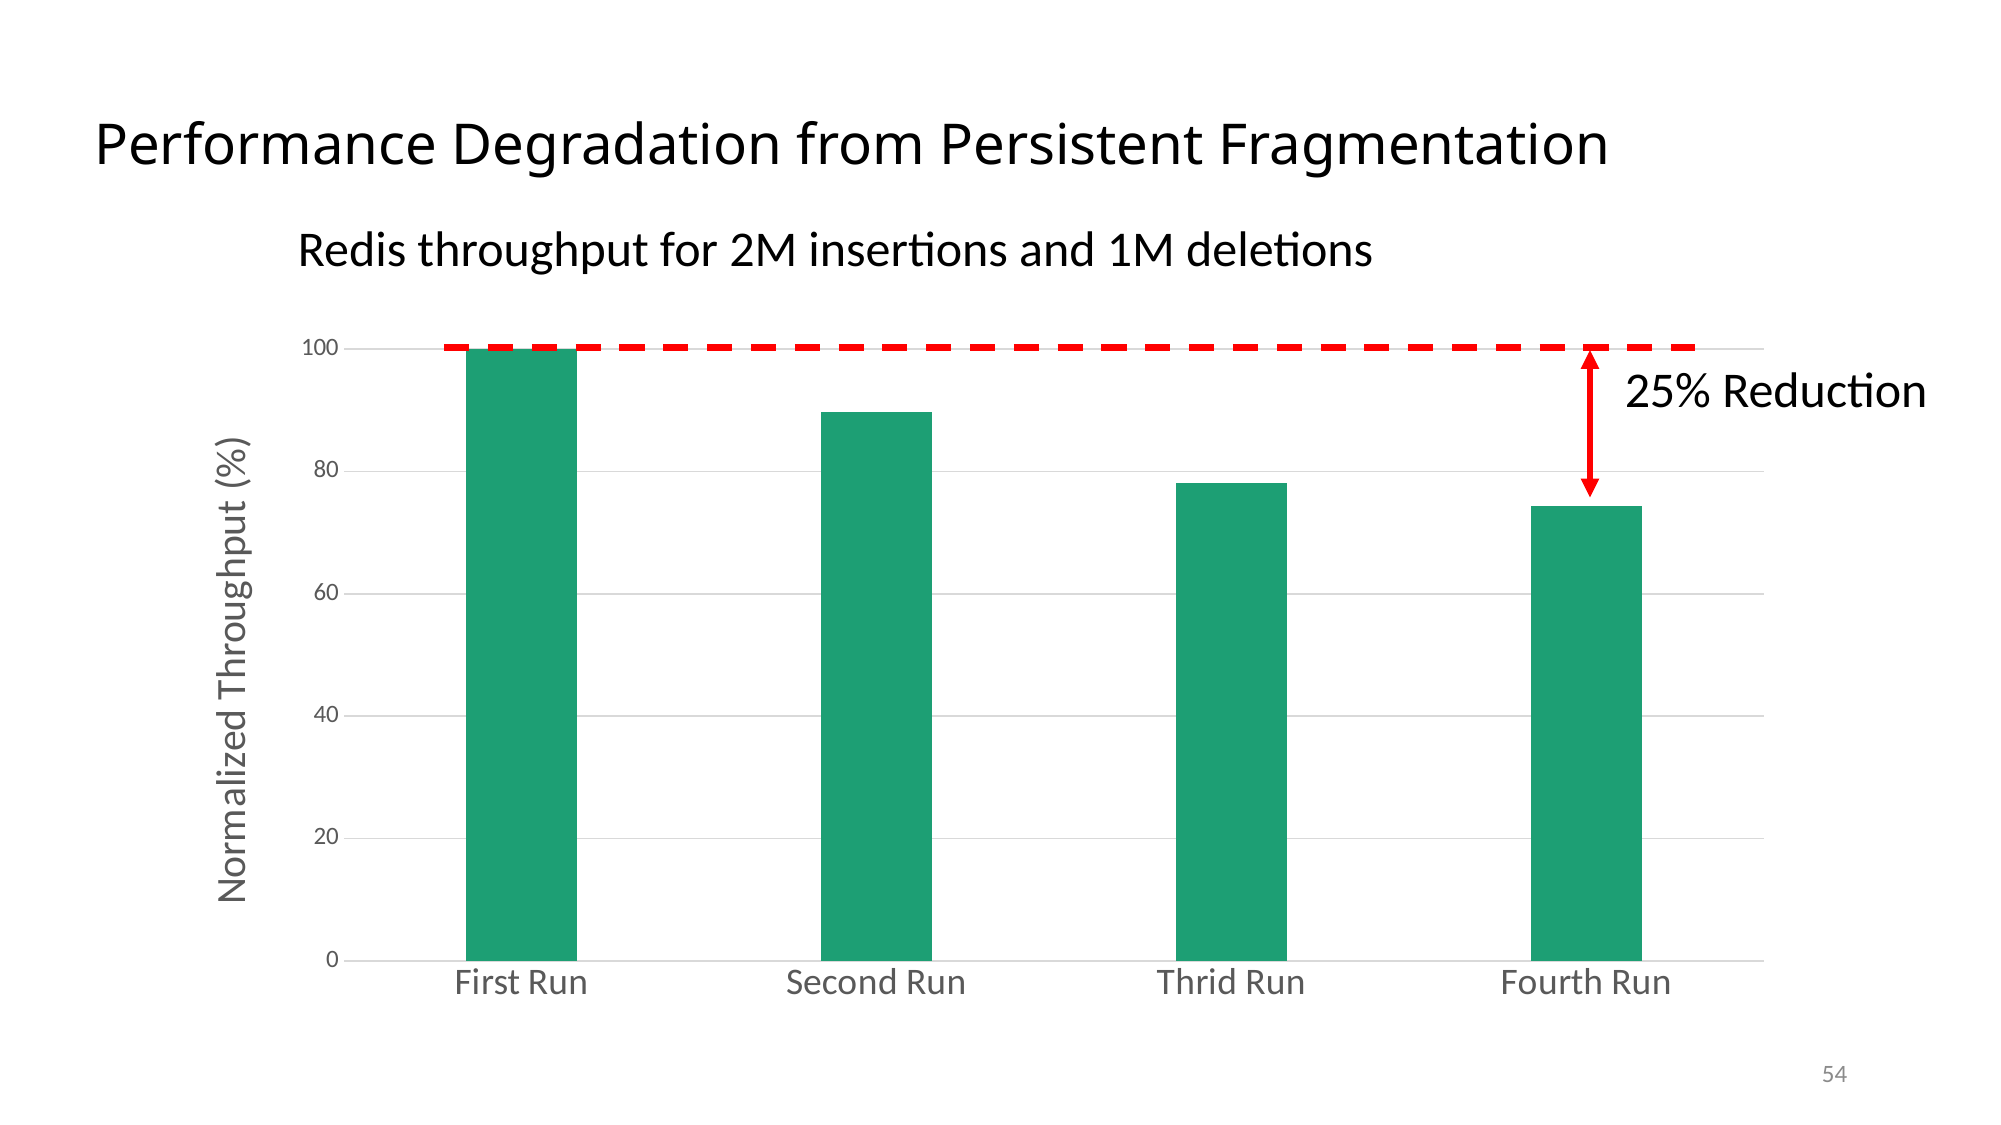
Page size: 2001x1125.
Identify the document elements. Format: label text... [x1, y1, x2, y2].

text_box Performance Degradation from Persistent Fragmentation [79, 92, 1924, 200]
slide_number 54 [1412, 1042, 1863, 1103]
text_box 25% Reduction [1797, 350, 1964, 425]
chart [174, 322, 1797, 1019]
text_box Redis throughput for 2M insertions and 1M deletions [283, 209, 1761, 285]
